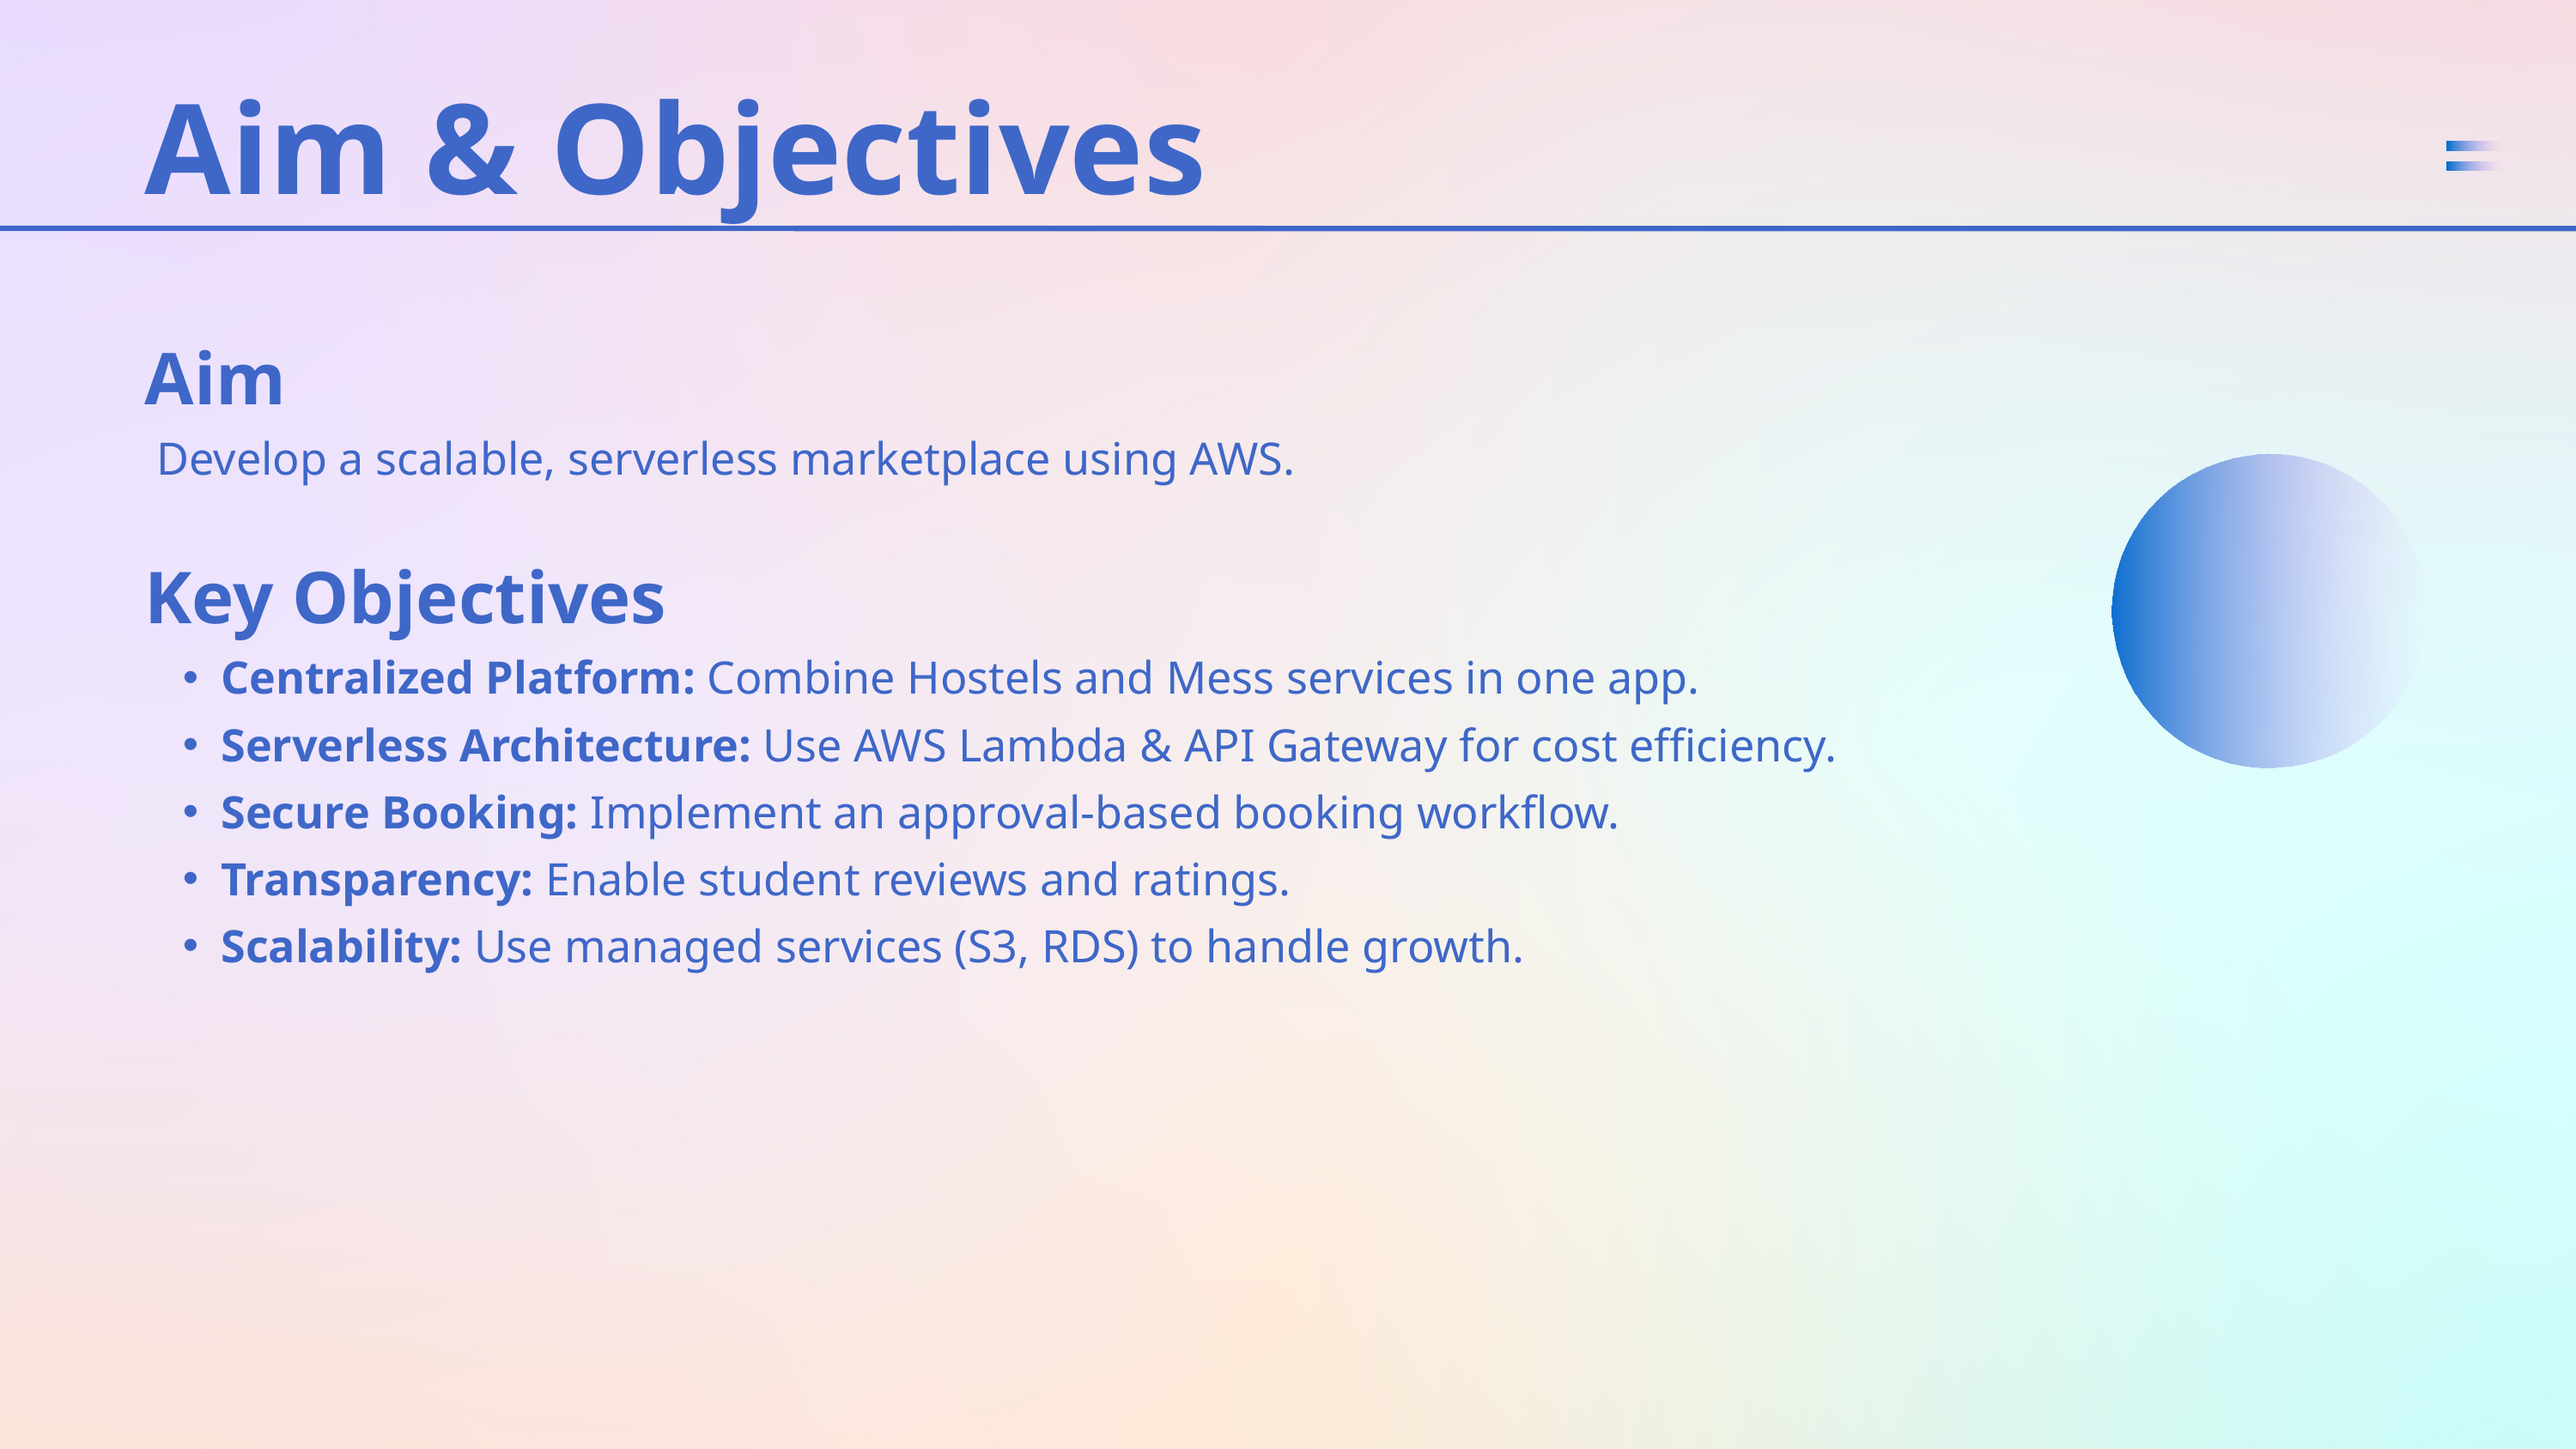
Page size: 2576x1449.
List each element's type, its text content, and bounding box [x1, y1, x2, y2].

text_box Aim & Objectives [144, 94, 1541, 220]
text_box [2445, 141, 2503, 151]
text_box Aim [144, 329, 897, 417]
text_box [2111, 453, 2427, 768]
text_box Develop a scalable, serverless marketplace using AWS. [144, 417, 2132, 485]
text_box Centralized Platform: Combine Hostels and Mess services in one app. Serverless Architecture: Use AWS Lambda & API Gateway for cost efficiency. Secure Booking: Implement an approval-based booking workflow. Transparency: Enable student reviews and ratings. Scalability: Use managed services (S3, RDS) to handle growth. [144, 636, 2132, 1039]
text_box [0, 0, 2576, 228]
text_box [2445, 161, 2503, 171]
text_box Key Objectives [144, 548, 880, 636]
text_box [0, 229, 2576, 1449]
